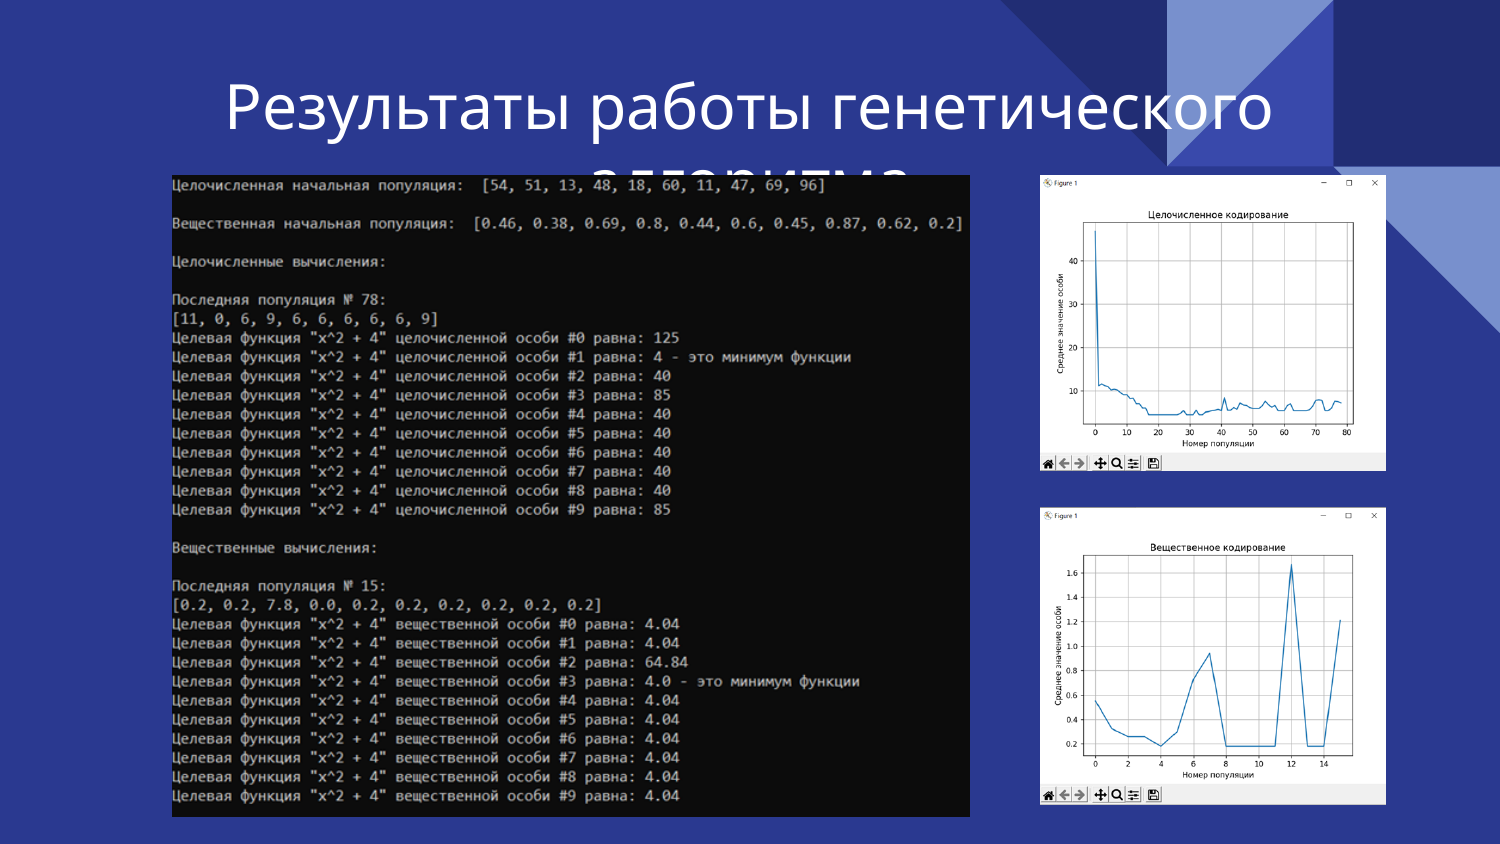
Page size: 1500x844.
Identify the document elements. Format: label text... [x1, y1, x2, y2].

picture [172, 175, 970, 818]
title Результаты работы генетического алгоритма [51, 52, 1449, 153]
picture [1039, 507, 1386, 805]
picture [1039, 175, 1386, 471]
